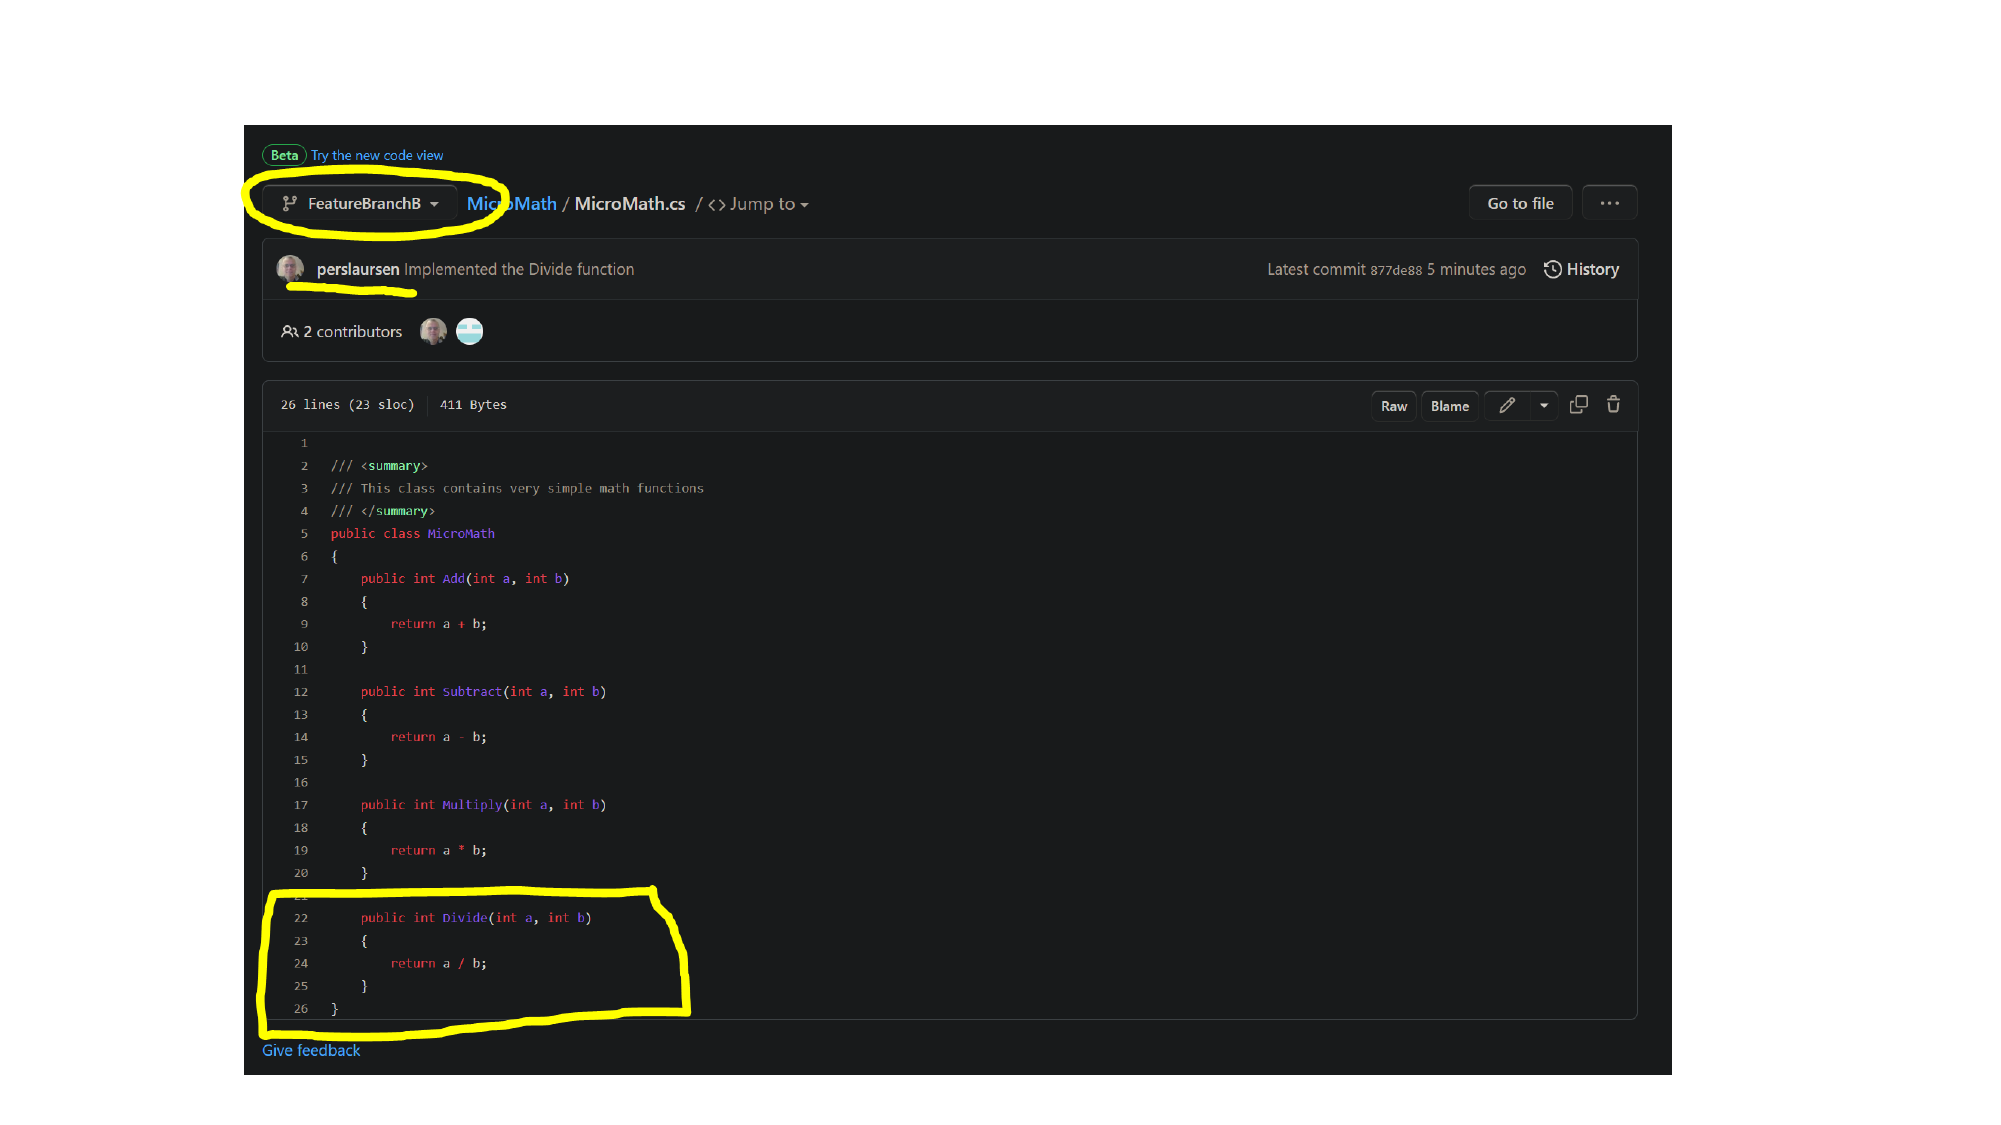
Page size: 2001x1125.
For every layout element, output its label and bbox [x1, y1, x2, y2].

picture [240, 125, 1672, 1075]
